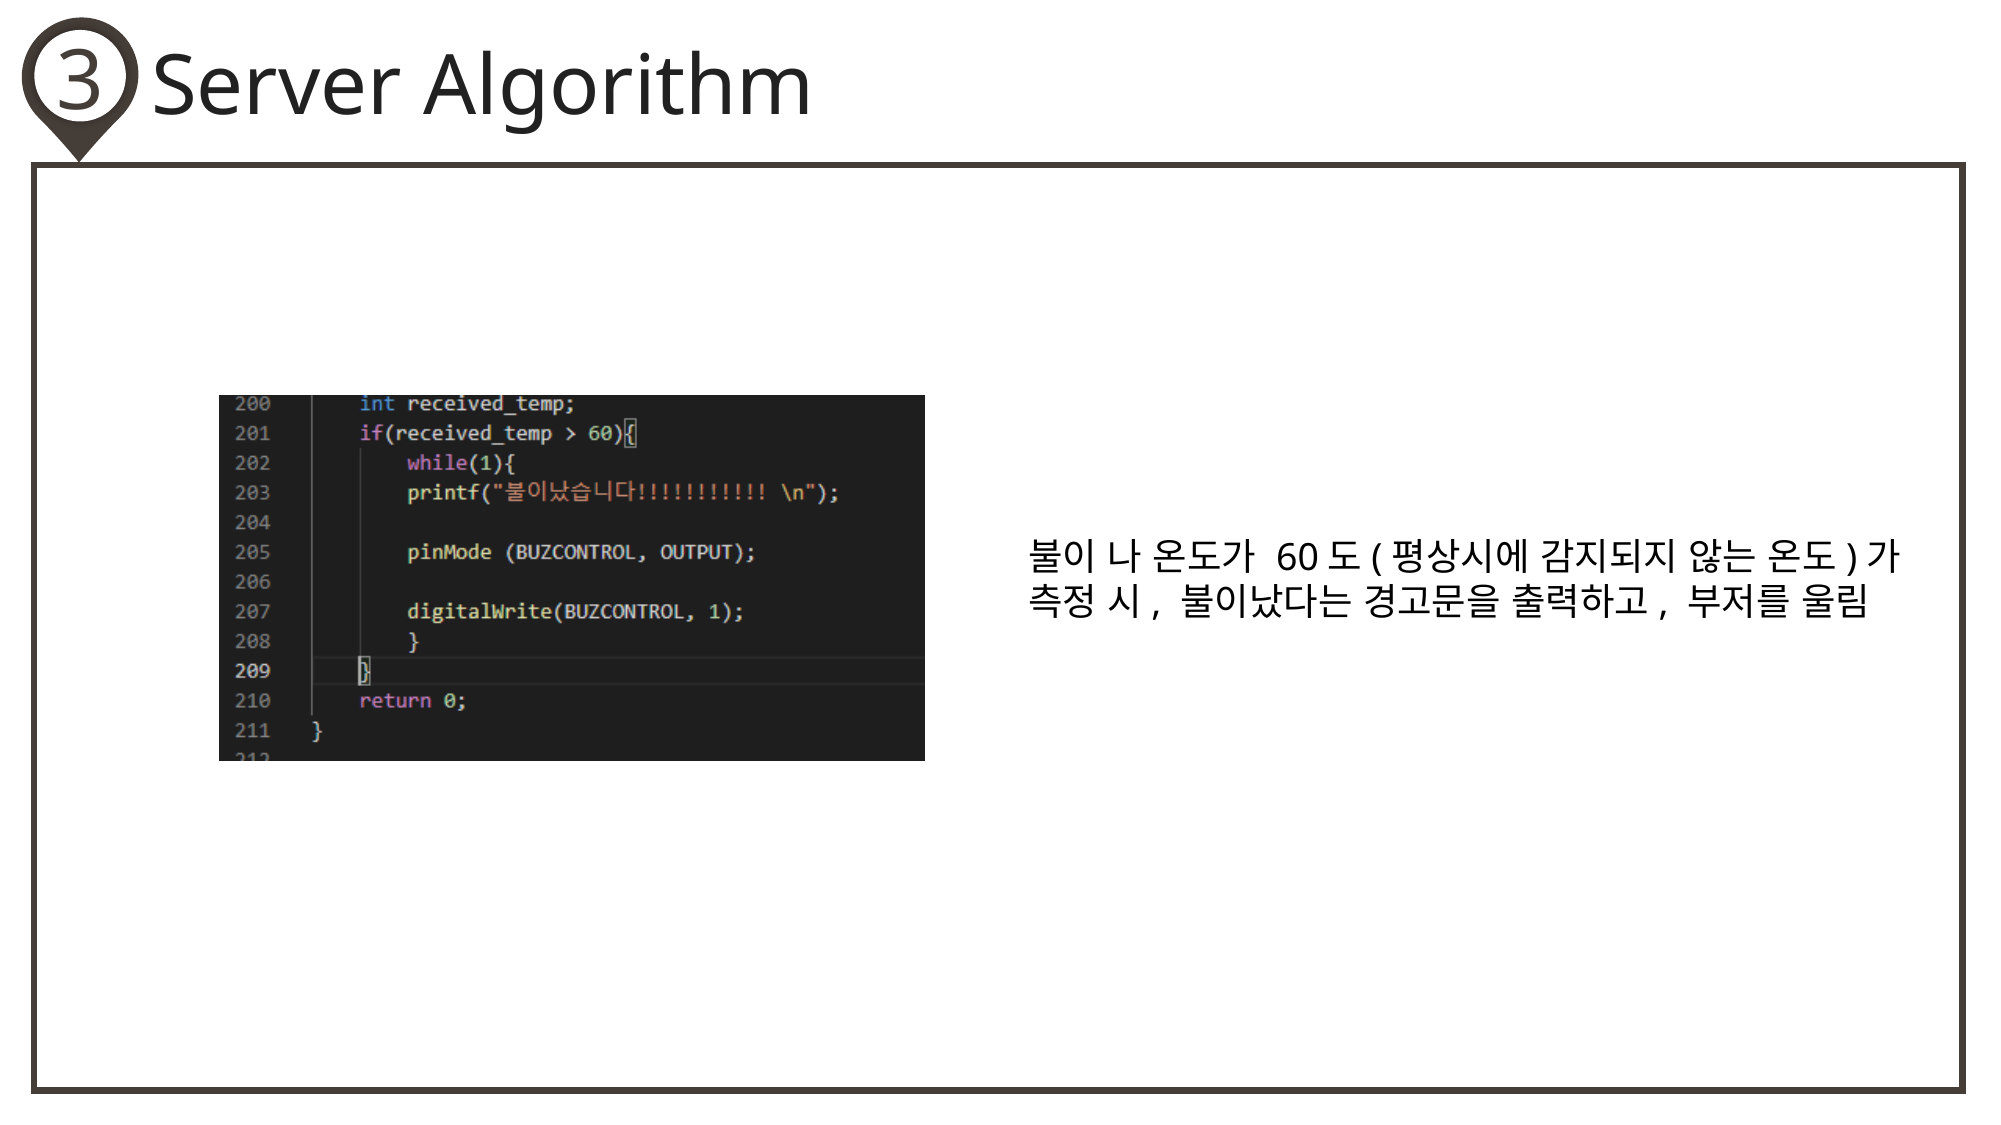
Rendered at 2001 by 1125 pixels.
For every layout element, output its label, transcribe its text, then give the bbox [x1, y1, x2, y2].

picture [219, 395, 925, 761]
text_box Server Algorithm [136, 24, 831, 140]
text_box 불이 나 온도가 60도(평상시에 감지되지 않는 온도)가 측정 시, 불이났다는 경고문을 출력하고, 부저를 울림 [1013, 525, 1916, 631]
text_box 3 [41, 18, 119, 134]
